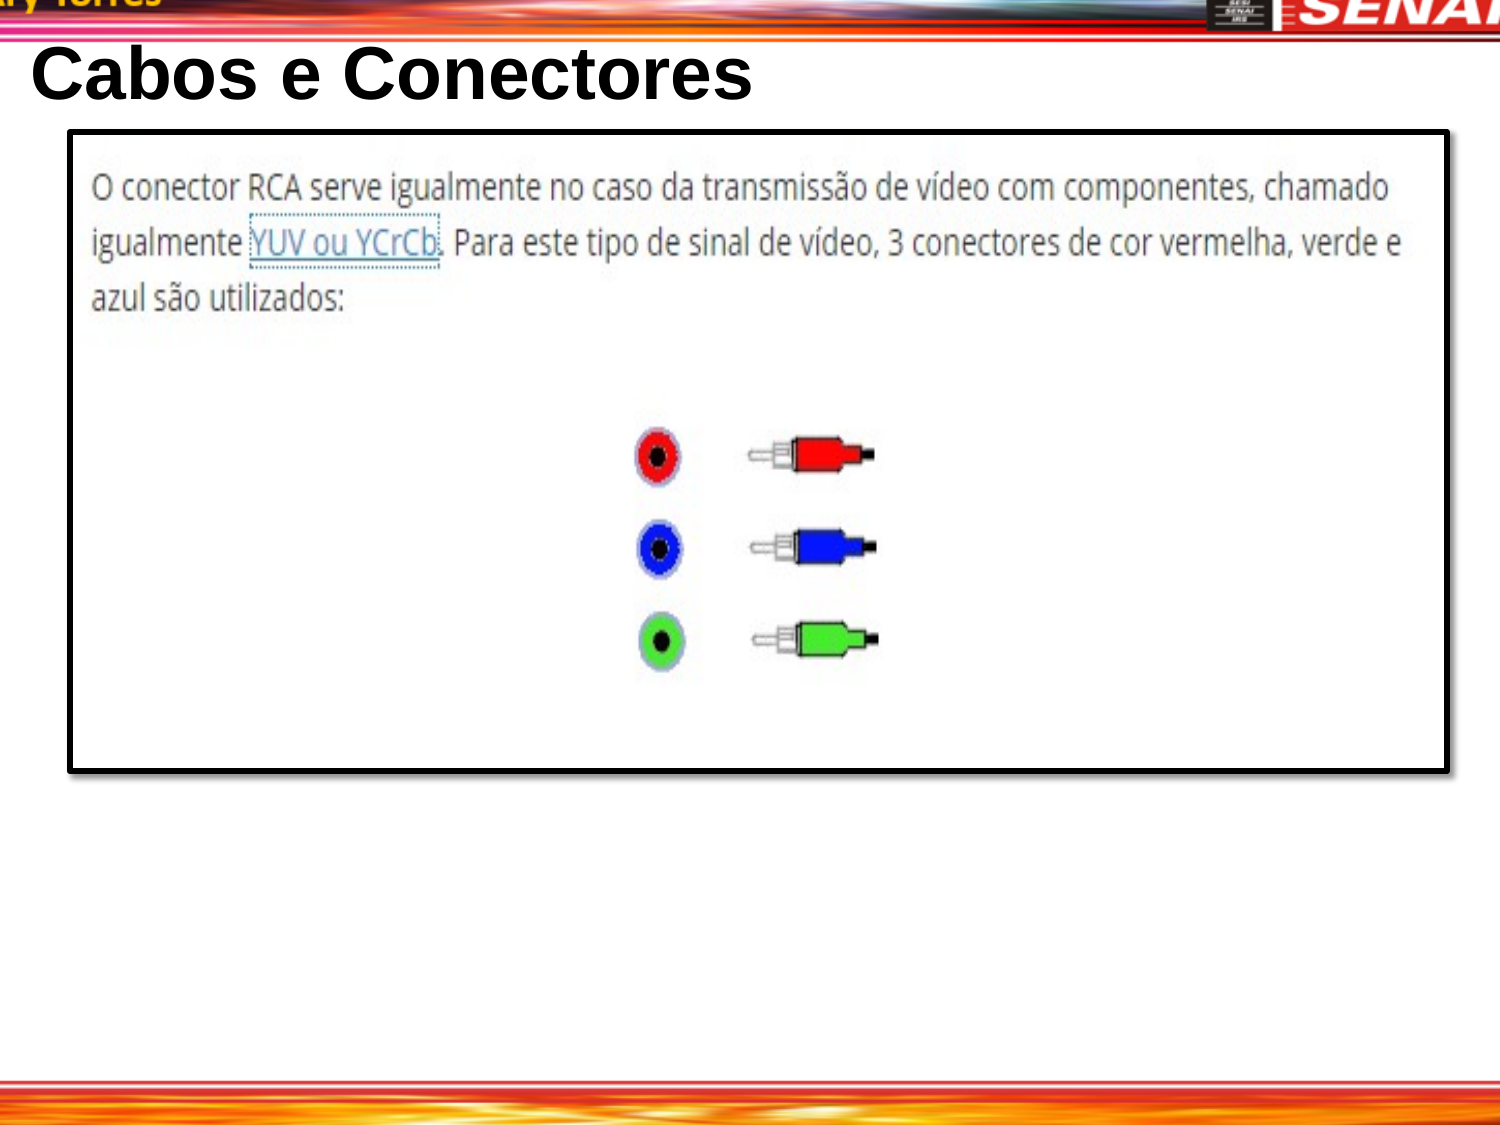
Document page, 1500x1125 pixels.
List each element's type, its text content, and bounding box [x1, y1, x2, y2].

picture [0, 0, 1500, 1125]
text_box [62, 124, 1464, 788]
title Cabos e Conectores [28, 22, 758, 213]
